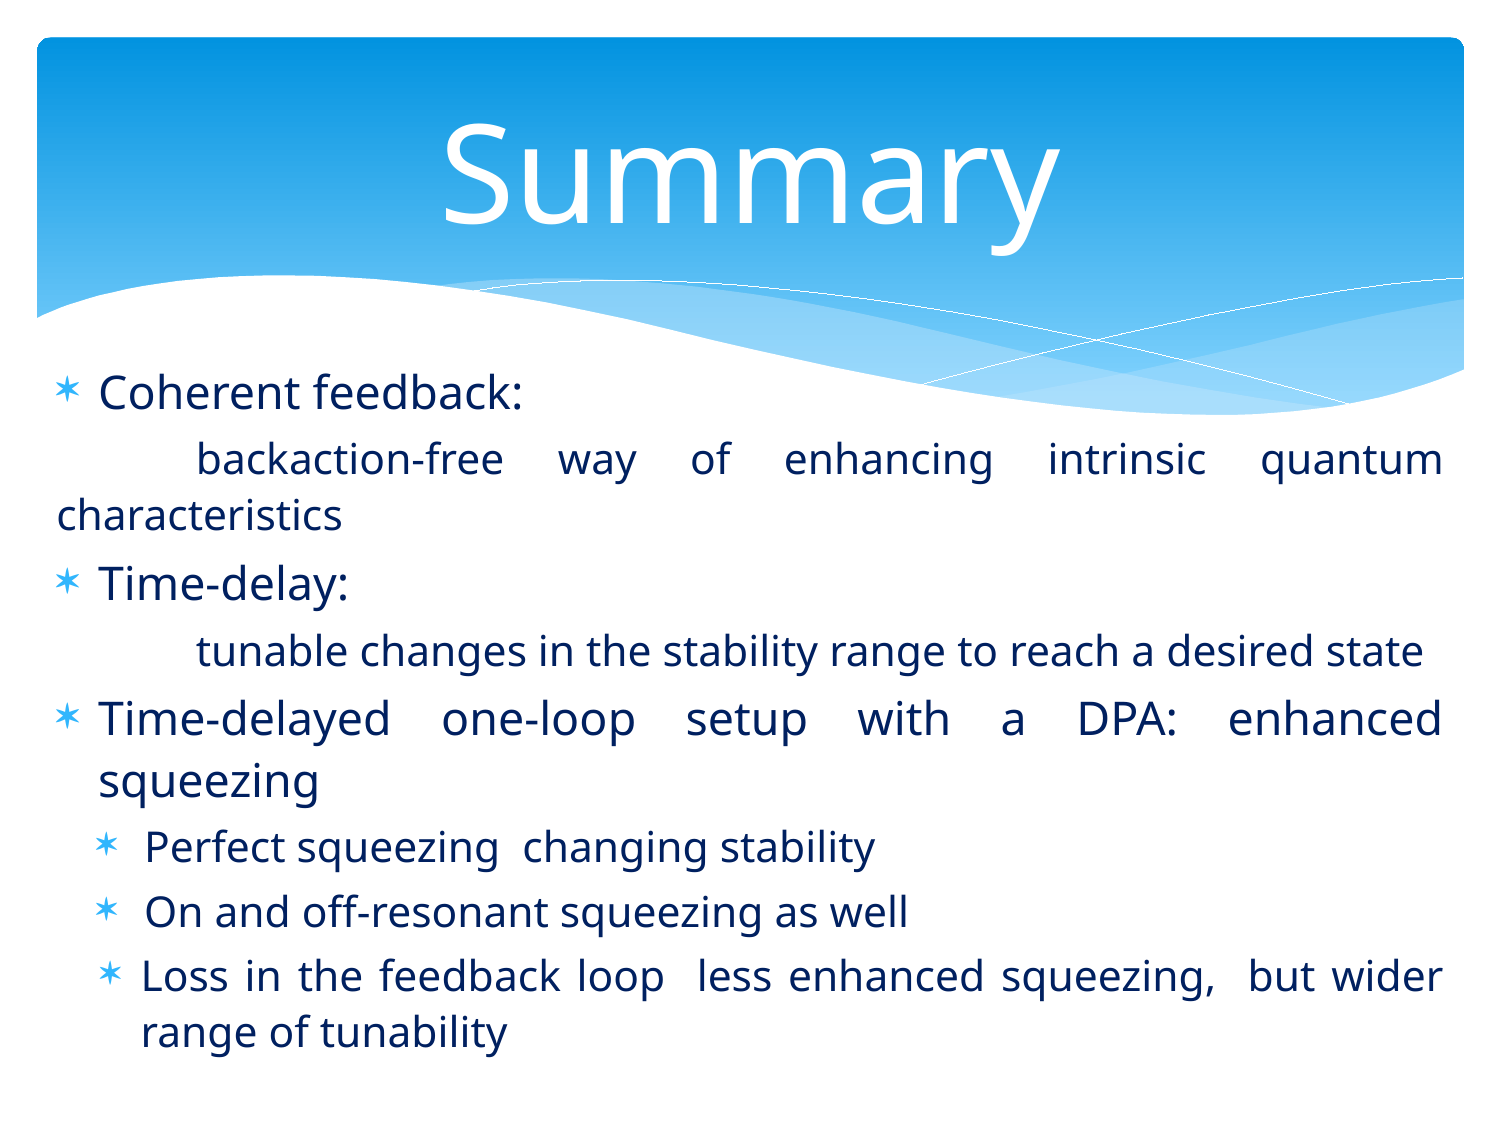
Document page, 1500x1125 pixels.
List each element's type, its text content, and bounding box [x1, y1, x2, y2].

title Summary [41, 90, 1459, 247]
